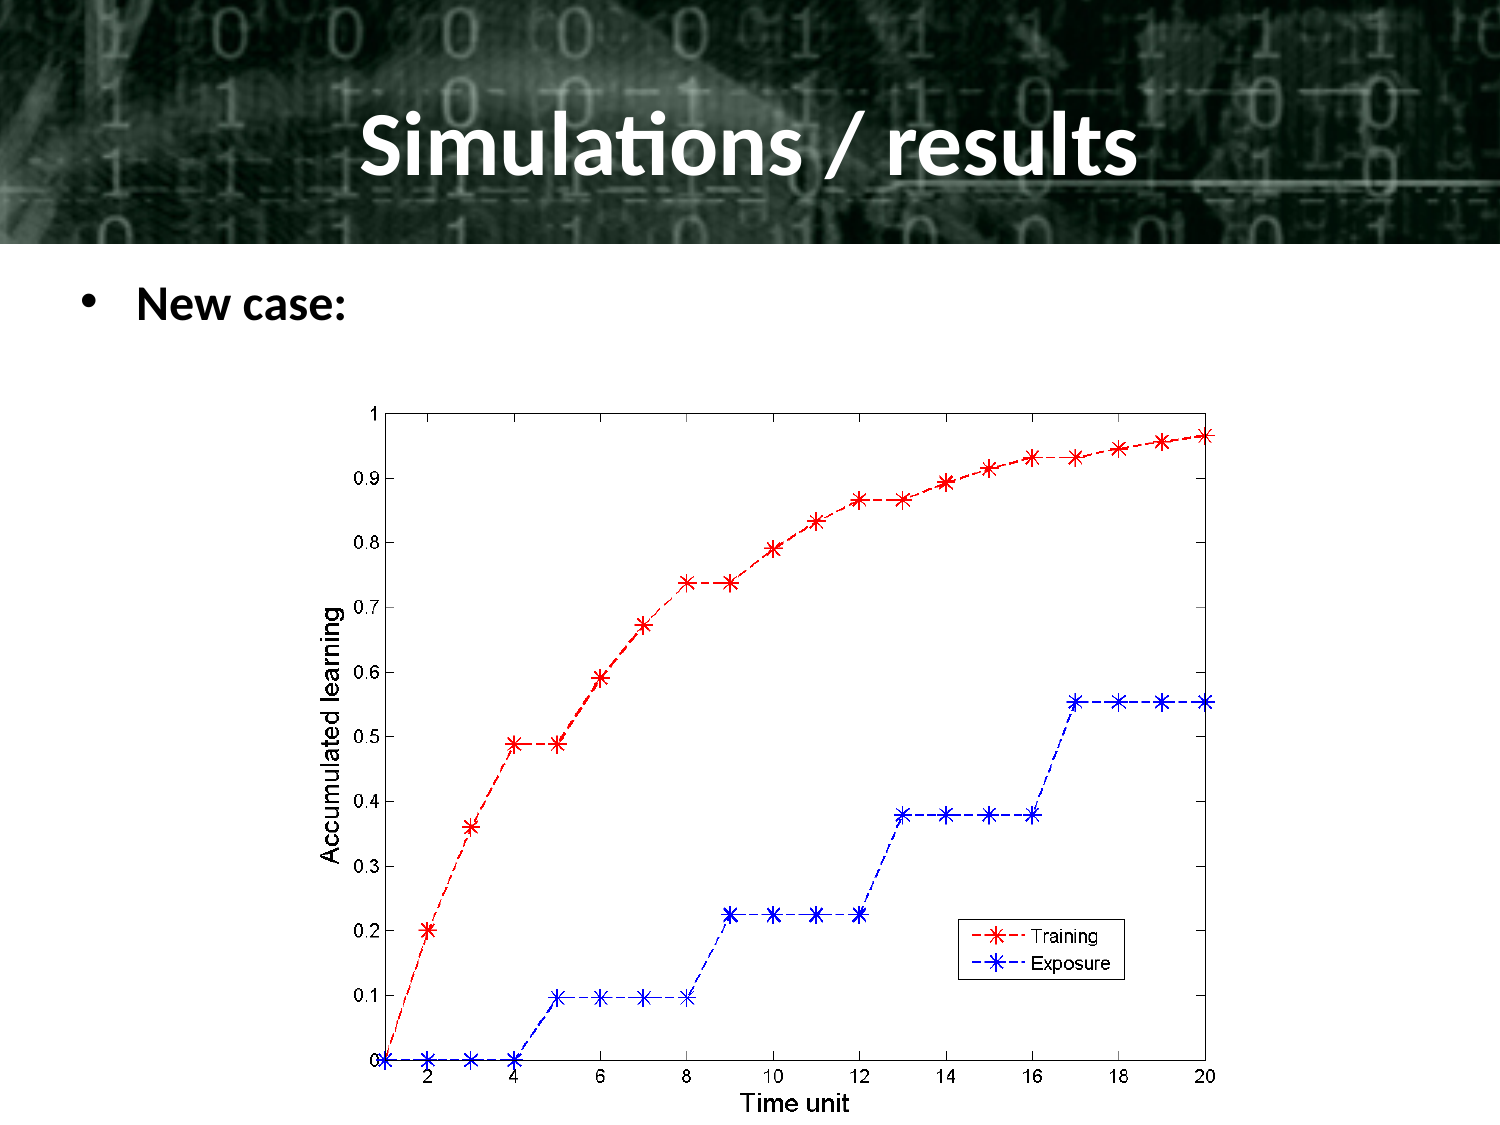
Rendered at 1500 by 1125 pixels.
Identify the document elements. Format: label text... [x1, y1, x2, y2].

picture [0, 0, 1500, 244]
title Simulations / results [75, 45, 1425, 233]
picture [312, 396, 1226, 1118]
